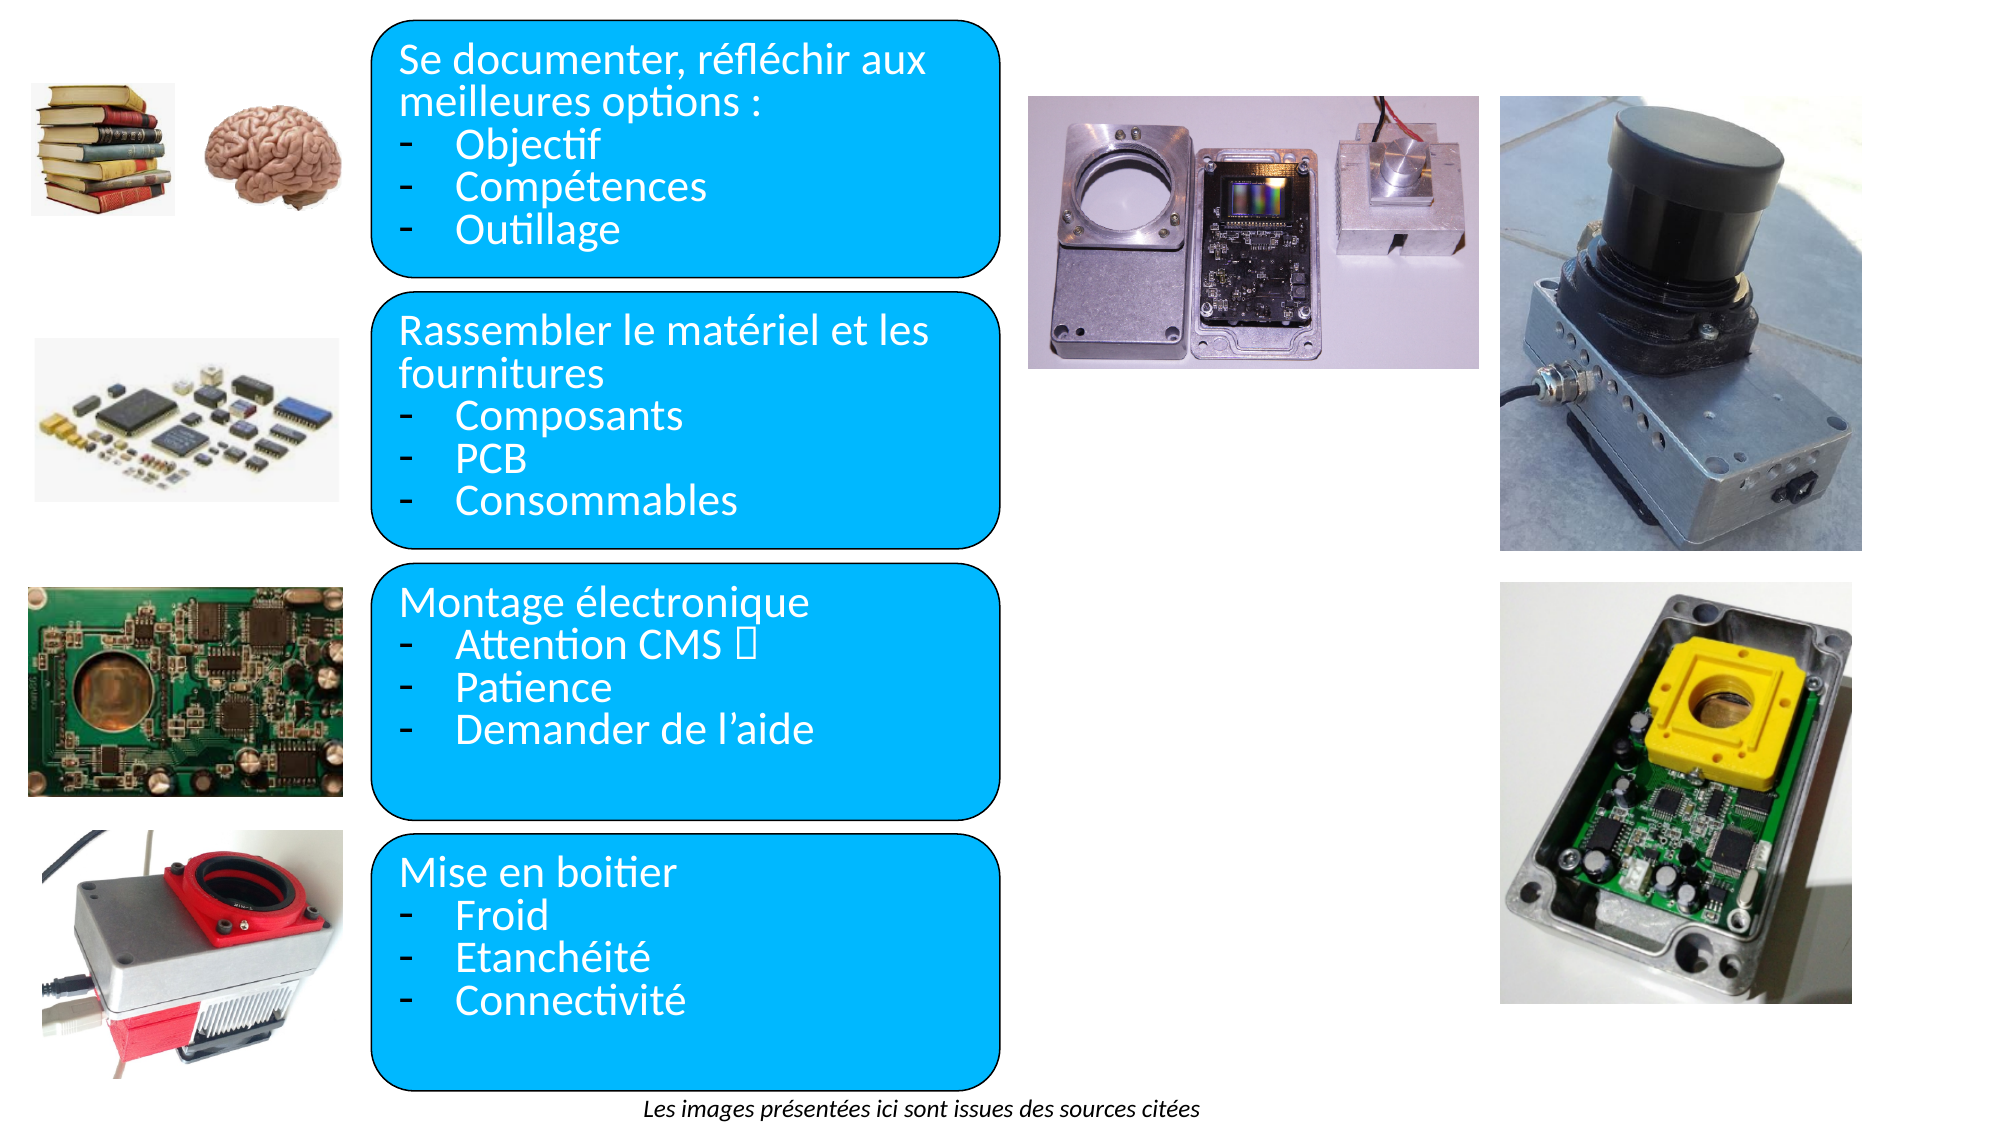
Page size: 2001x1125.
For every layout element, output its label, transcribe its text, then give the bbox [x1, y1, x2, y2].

picture [194, 96, 352, 219]
text_box Se documenter, réfléchir aux meilleures options : Objectif Compétences Outillage [371, 20, 1000, 278]
picture [31, 79, 175, 219]
picture [42, 829, 343, 1080]
picture [1499, 582, 1852, 1005]
text_box Les images présentées ici sont issues des sources citées [628, 1090, 1637, 1125]
picture [21, 338, 358, 503]
text_box Rassembler le matériel et les fournitures Composants PCB Consommables [371, 291, 1000, 549]
text_box Montage électronique Attention CMS  Patience Demander de l’aide [371, 563, 1000, 821]
text_box Mise en boitier Froid Etanchéité Connectivité [371, 833, 1000, 1091]
picture [27, 587, 343, 797]
picture [1499, 96, 1862, 551]
picture [1028, 96, 1480, 370]
